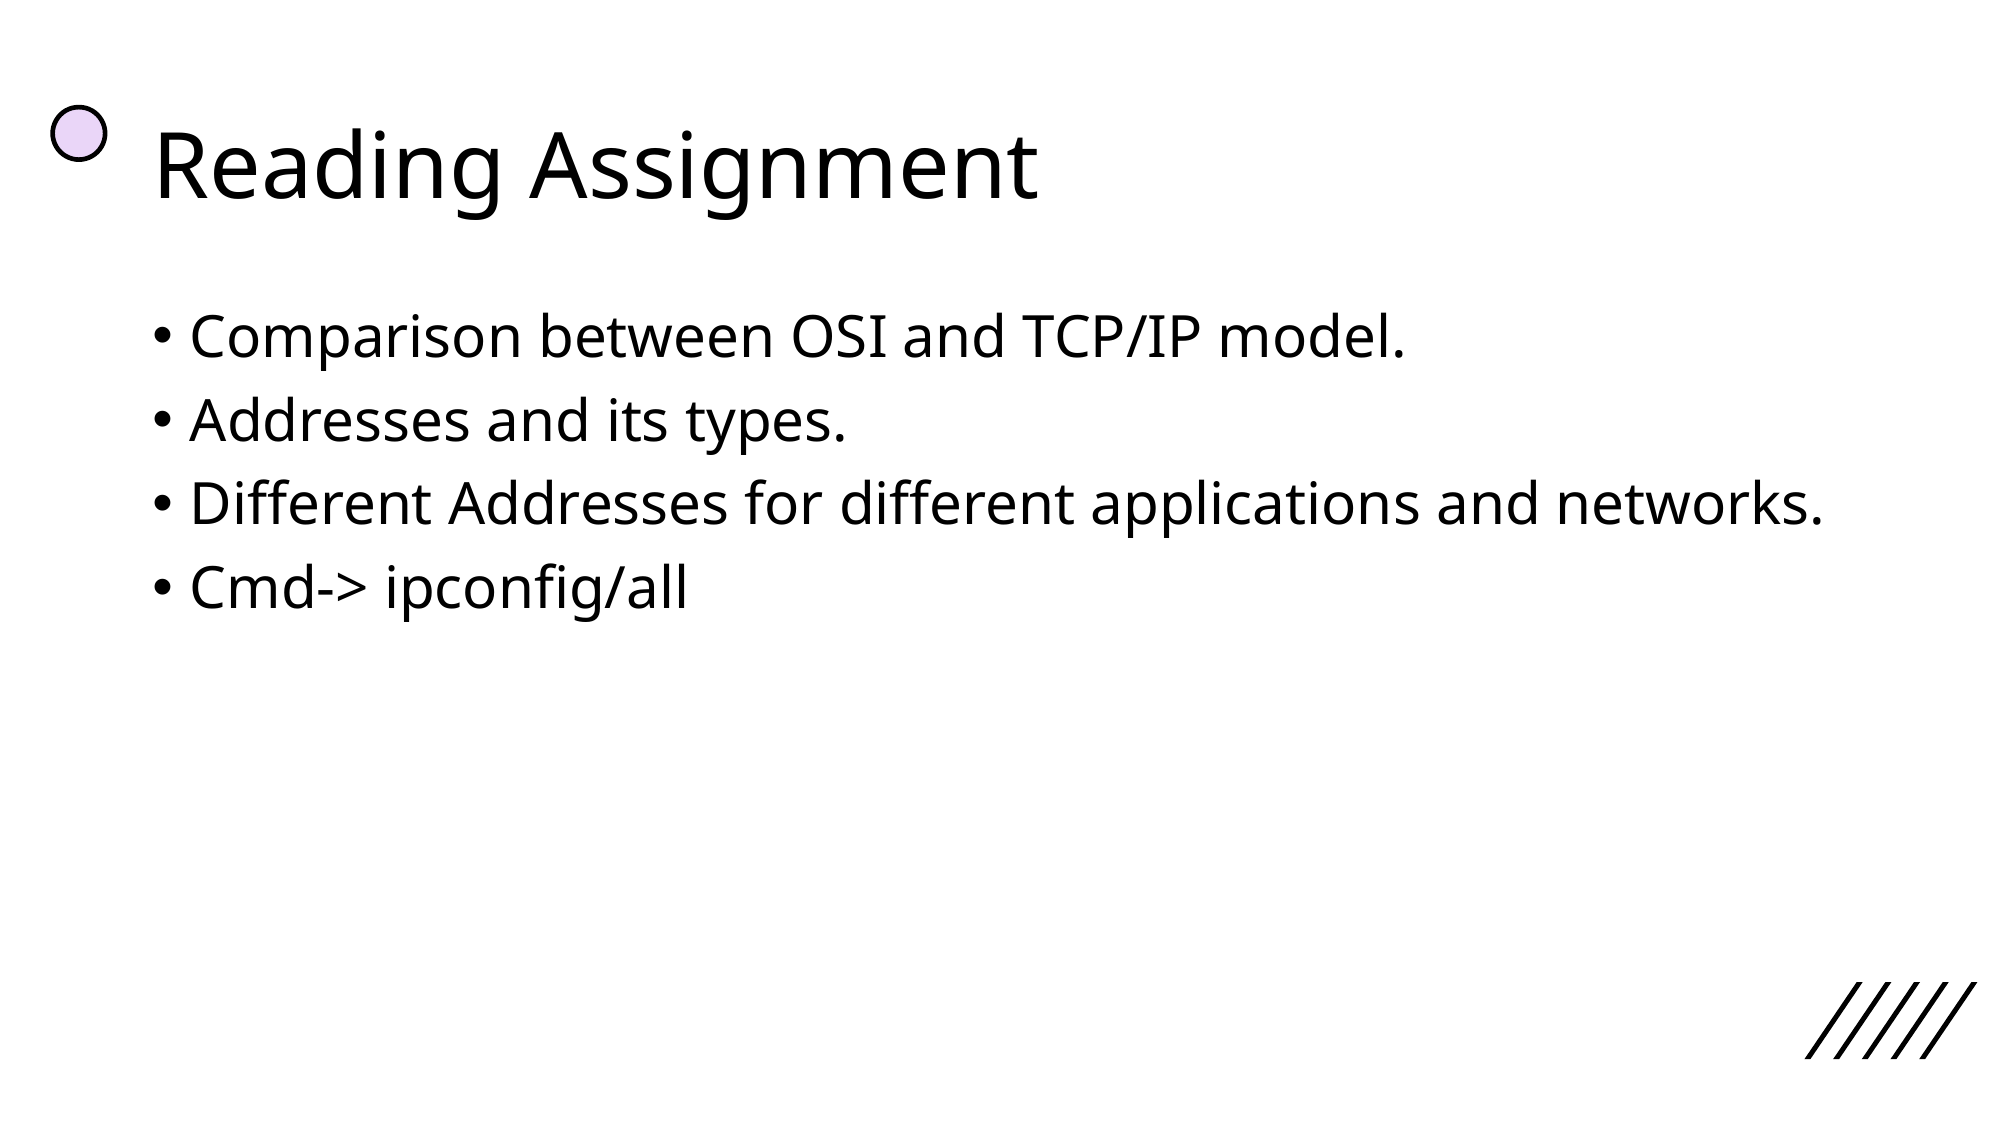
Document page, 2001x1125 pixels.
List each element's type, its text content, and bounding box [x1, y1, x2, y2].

list Comparison between OSI and TCP/IP model. Addresses and its types. Different Addresses for different applications and networks. Cmd-> ipconfig/all [137, 299, 1863, 1014]
title Reading Assignment [137, 59, 1863, 278]
